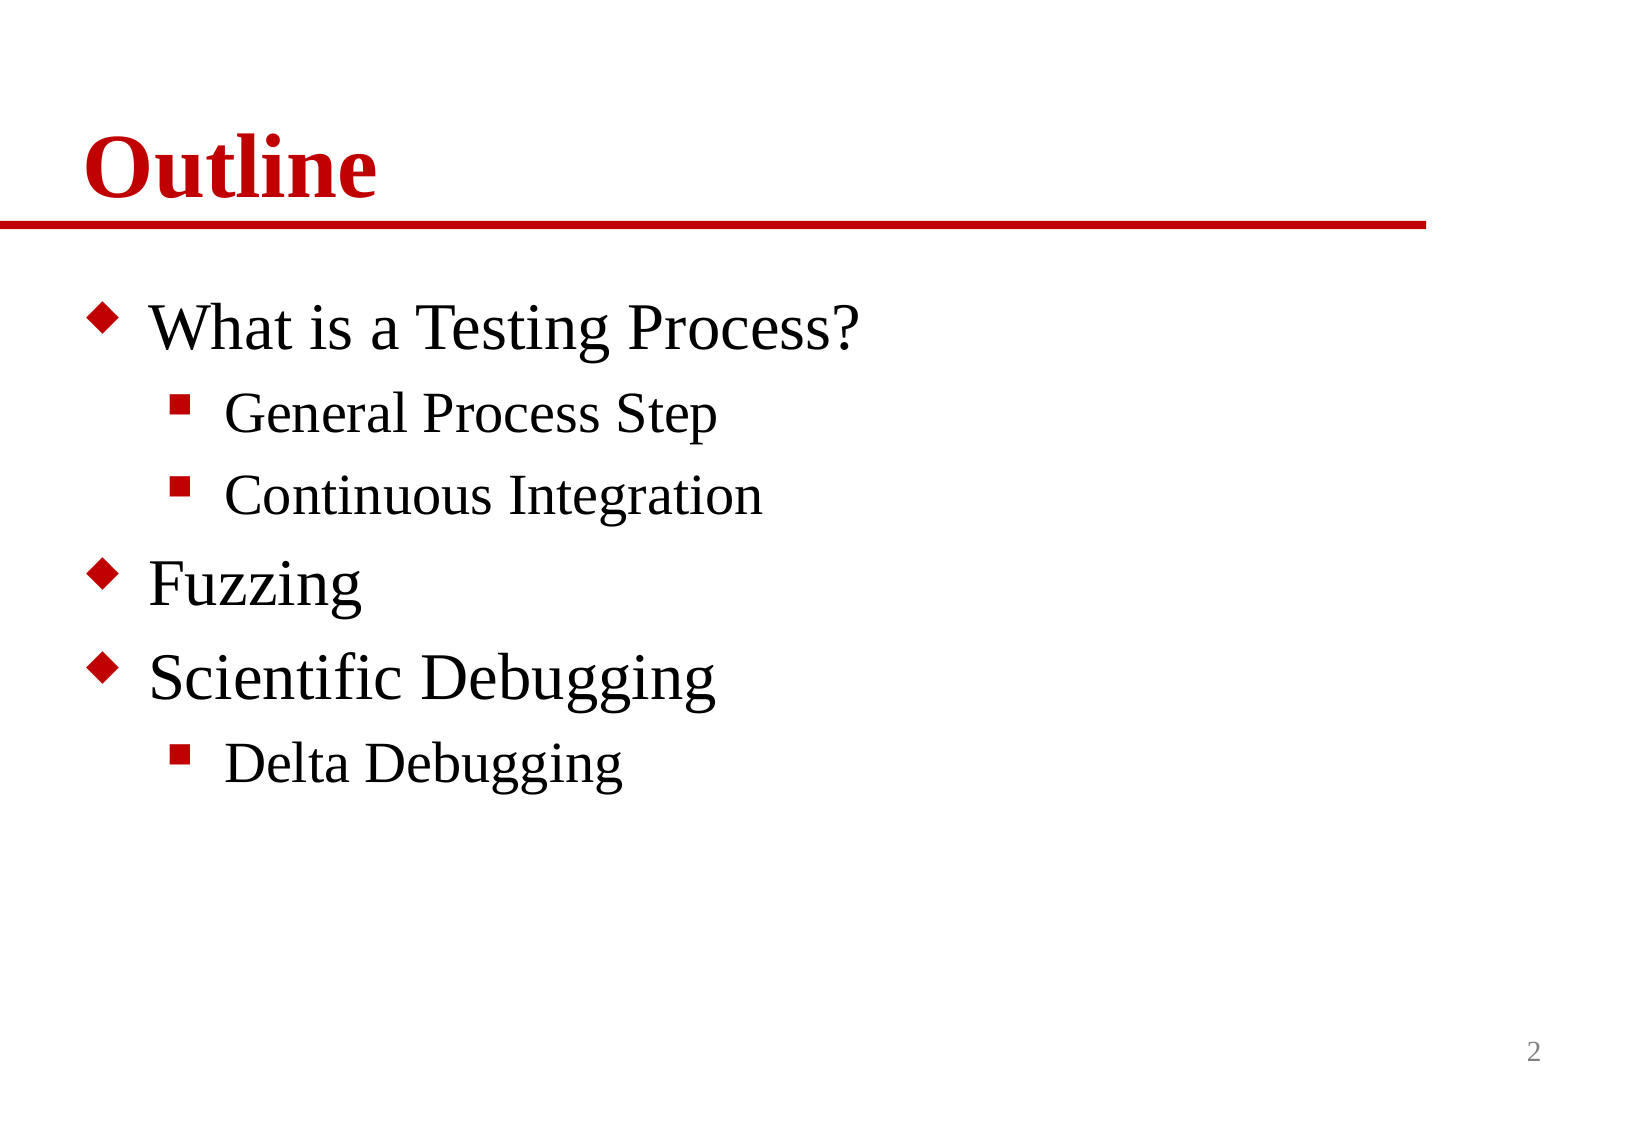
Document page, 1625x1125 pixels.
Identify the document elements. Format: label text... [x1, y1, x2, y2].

slide_number 2 [1218, 1012, 1557, 1088]
list What is a Testing Process? General Process Step Continuous Integration Fuzzing Scientific Debugging Delta Debugging [67, 275, 1550, 1088]
title Outline [67, 43, 1550, 225]
